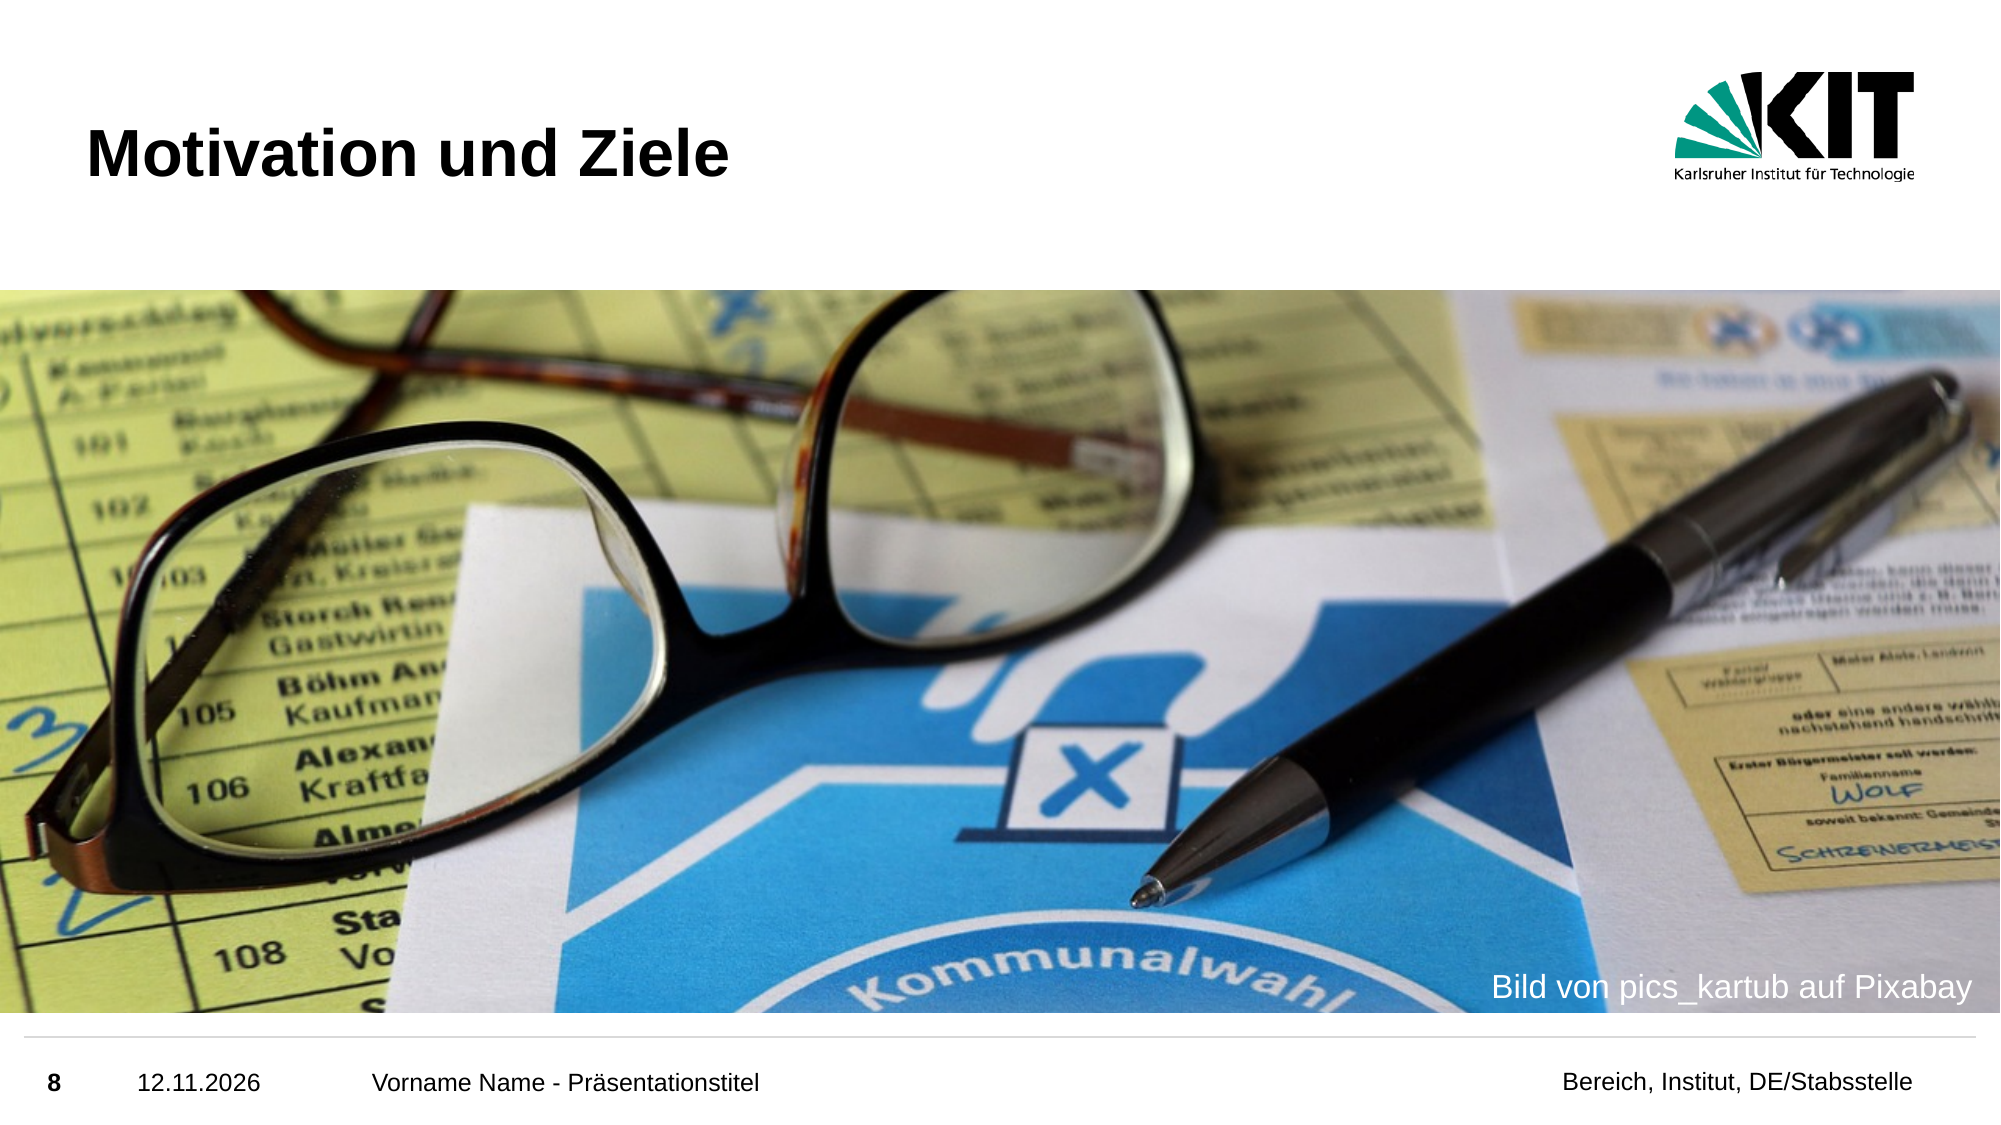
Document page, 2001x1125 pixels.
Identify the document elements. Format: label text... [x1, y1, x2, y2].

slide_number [137, 1038, 362, 1125]
slide_number 8 [47, 1038, 119, 1125]
title Motivation und Ziele [86, 64, 1589, 191]
picture [0, 290, 2000, 1014]
picture [1675, 72, 1914, 182]
